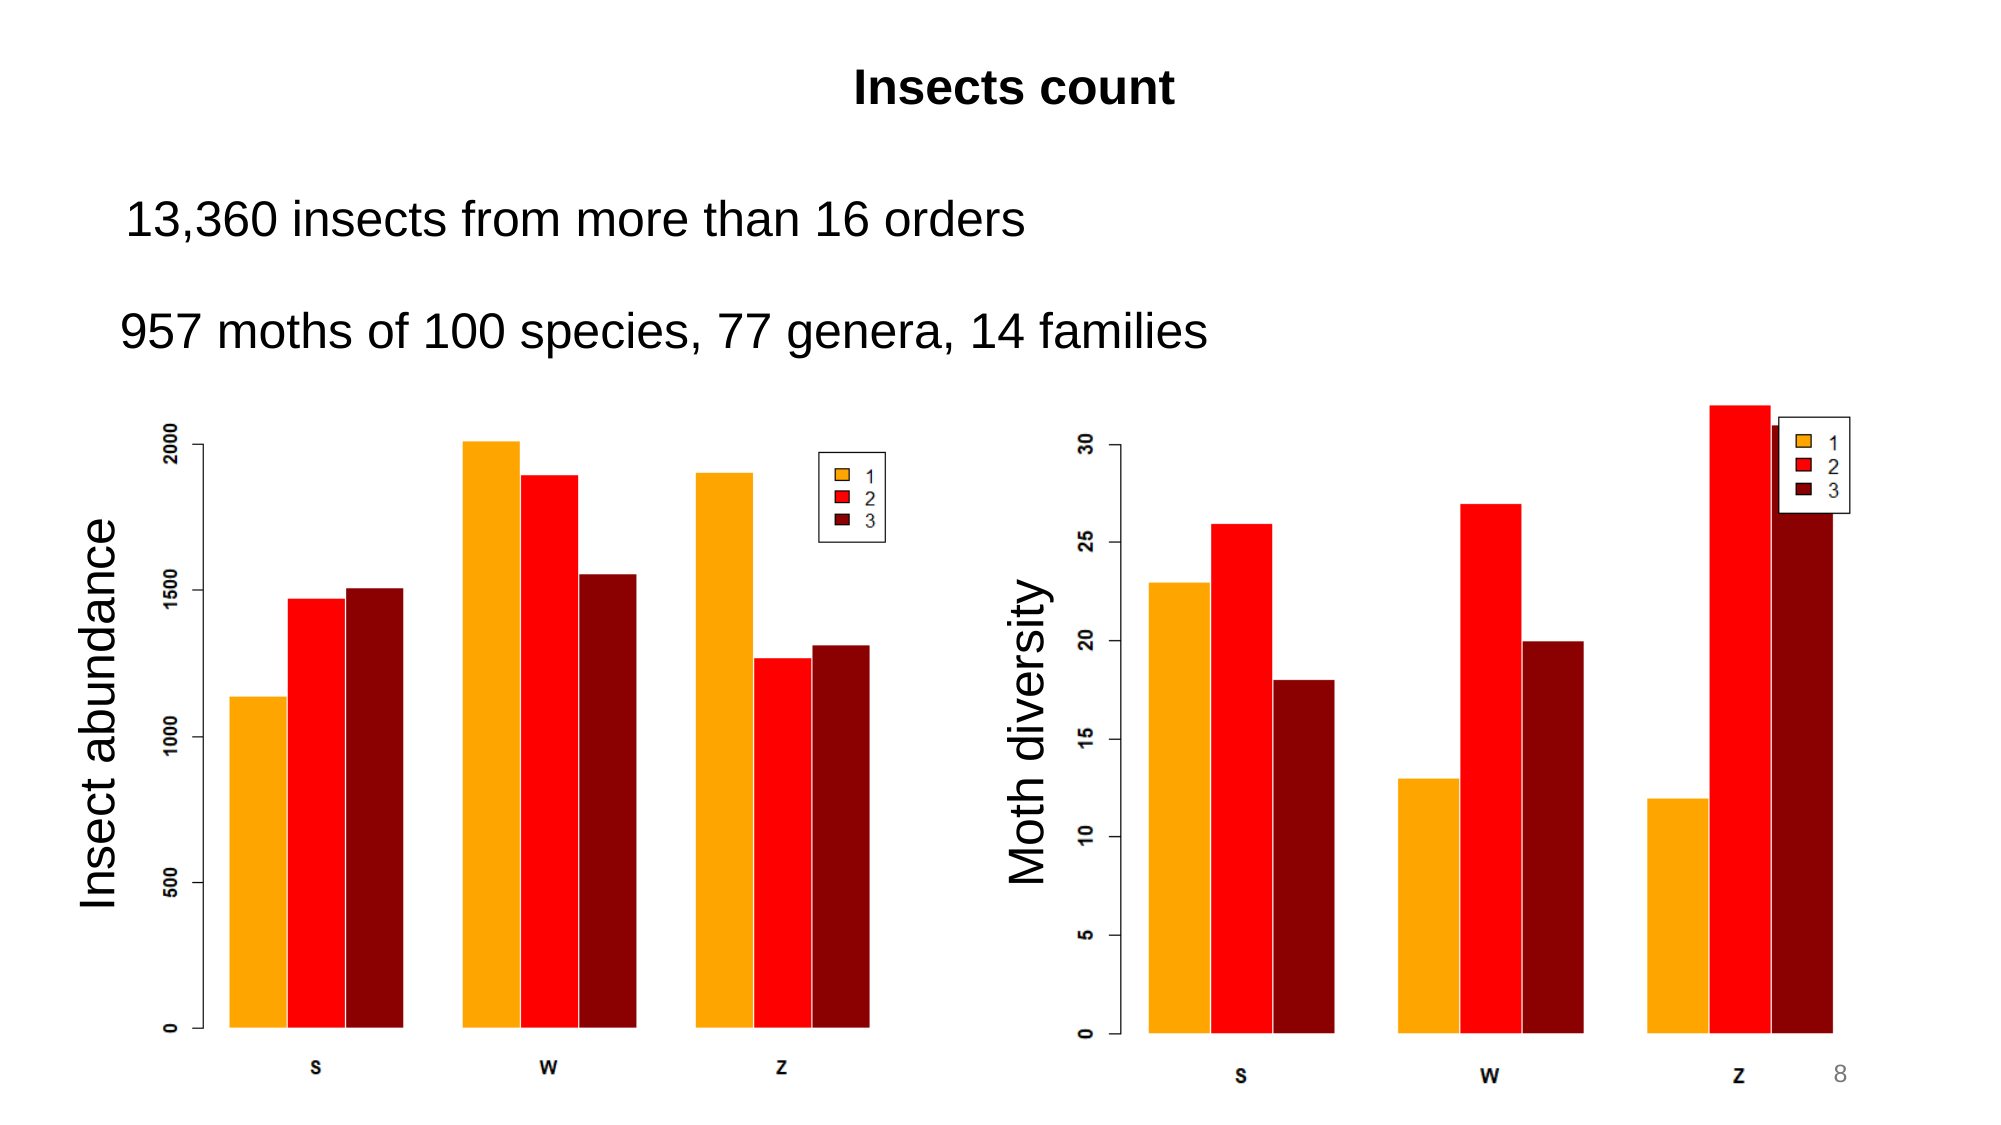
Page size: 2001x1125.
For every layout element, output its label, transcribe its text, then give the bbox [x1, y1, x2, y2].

picture [140, 403, 893, 1094]
text_box 957 moths of 100 species, 77 genera, 14 families [105, 291, 1225, 366]
slide_number 8 [1412, 1042, 1863, 1103]
text_box 13,360 insects from more than 16 orders [110, 178, 1042, 254]
text_box Moth diversity [985, 564, 1047, 903]
picture [1047, 403, 1859, 1097]
text_box Insects count [838, 46, 1191, 122]
text_box Insect abundance [56, 502, 132, 927]
